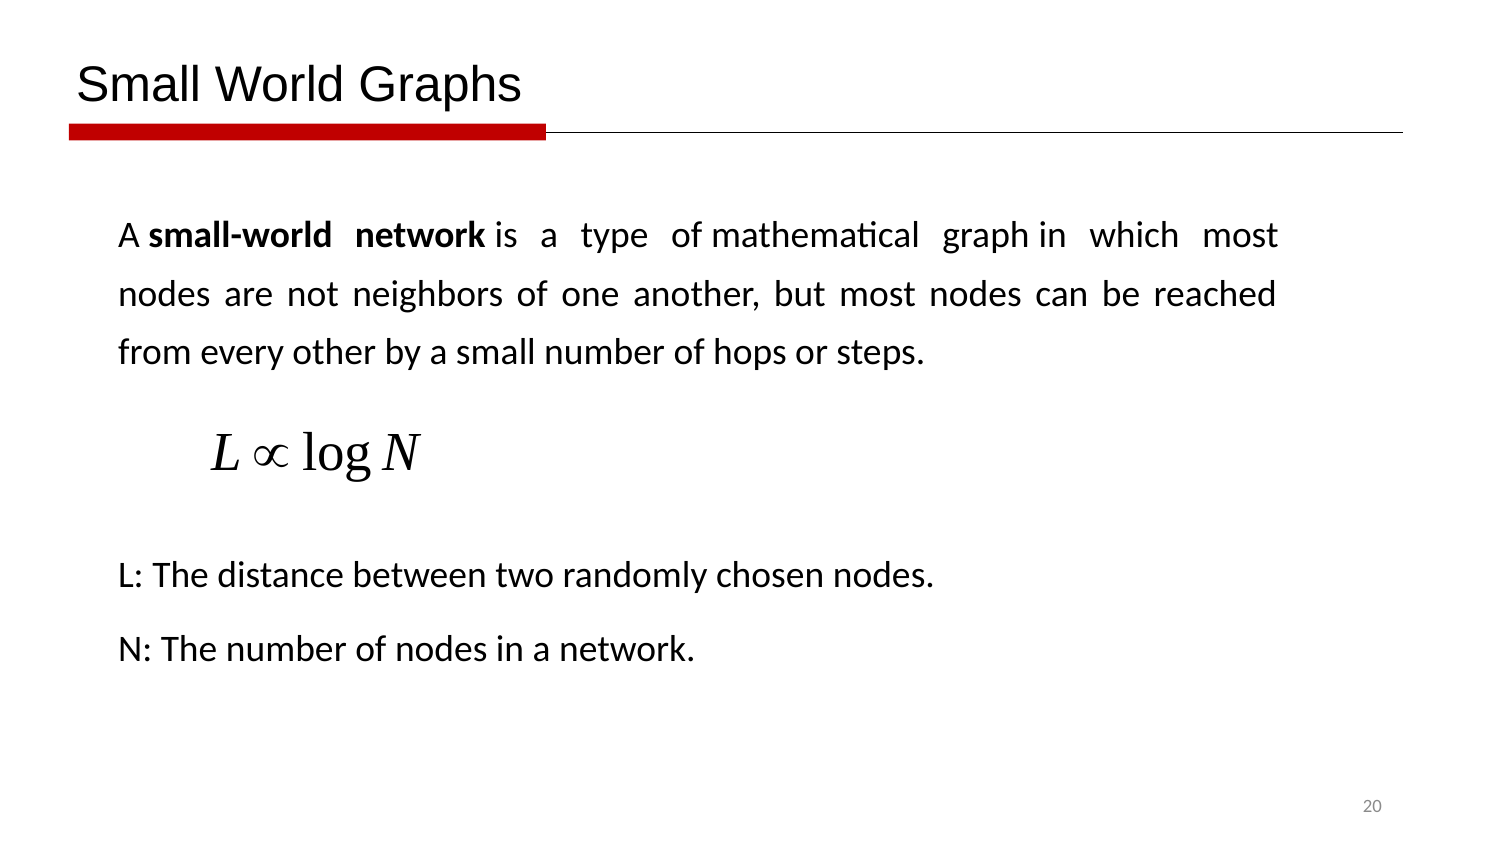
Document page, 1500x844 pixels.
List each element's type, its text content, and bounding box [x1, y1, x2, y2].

text_box A small-world network is a type of mathematical graph in which most nodes are not neighbors of one another, but most nodes can be reached from every other by a small number of hops or steps. L: The distance between two randomly chosen nodes. N: The number of nodes in a network. [103, 189, 1294, 827]
text_box Small World Graphs [61, 43, 538, 119]
text_box [68, 133, 547, 142]
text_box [206, 426, 429, 489]
text_box [68, 123, 547, 132]
slide_number 20 [1294, 782, 1397, 827]
